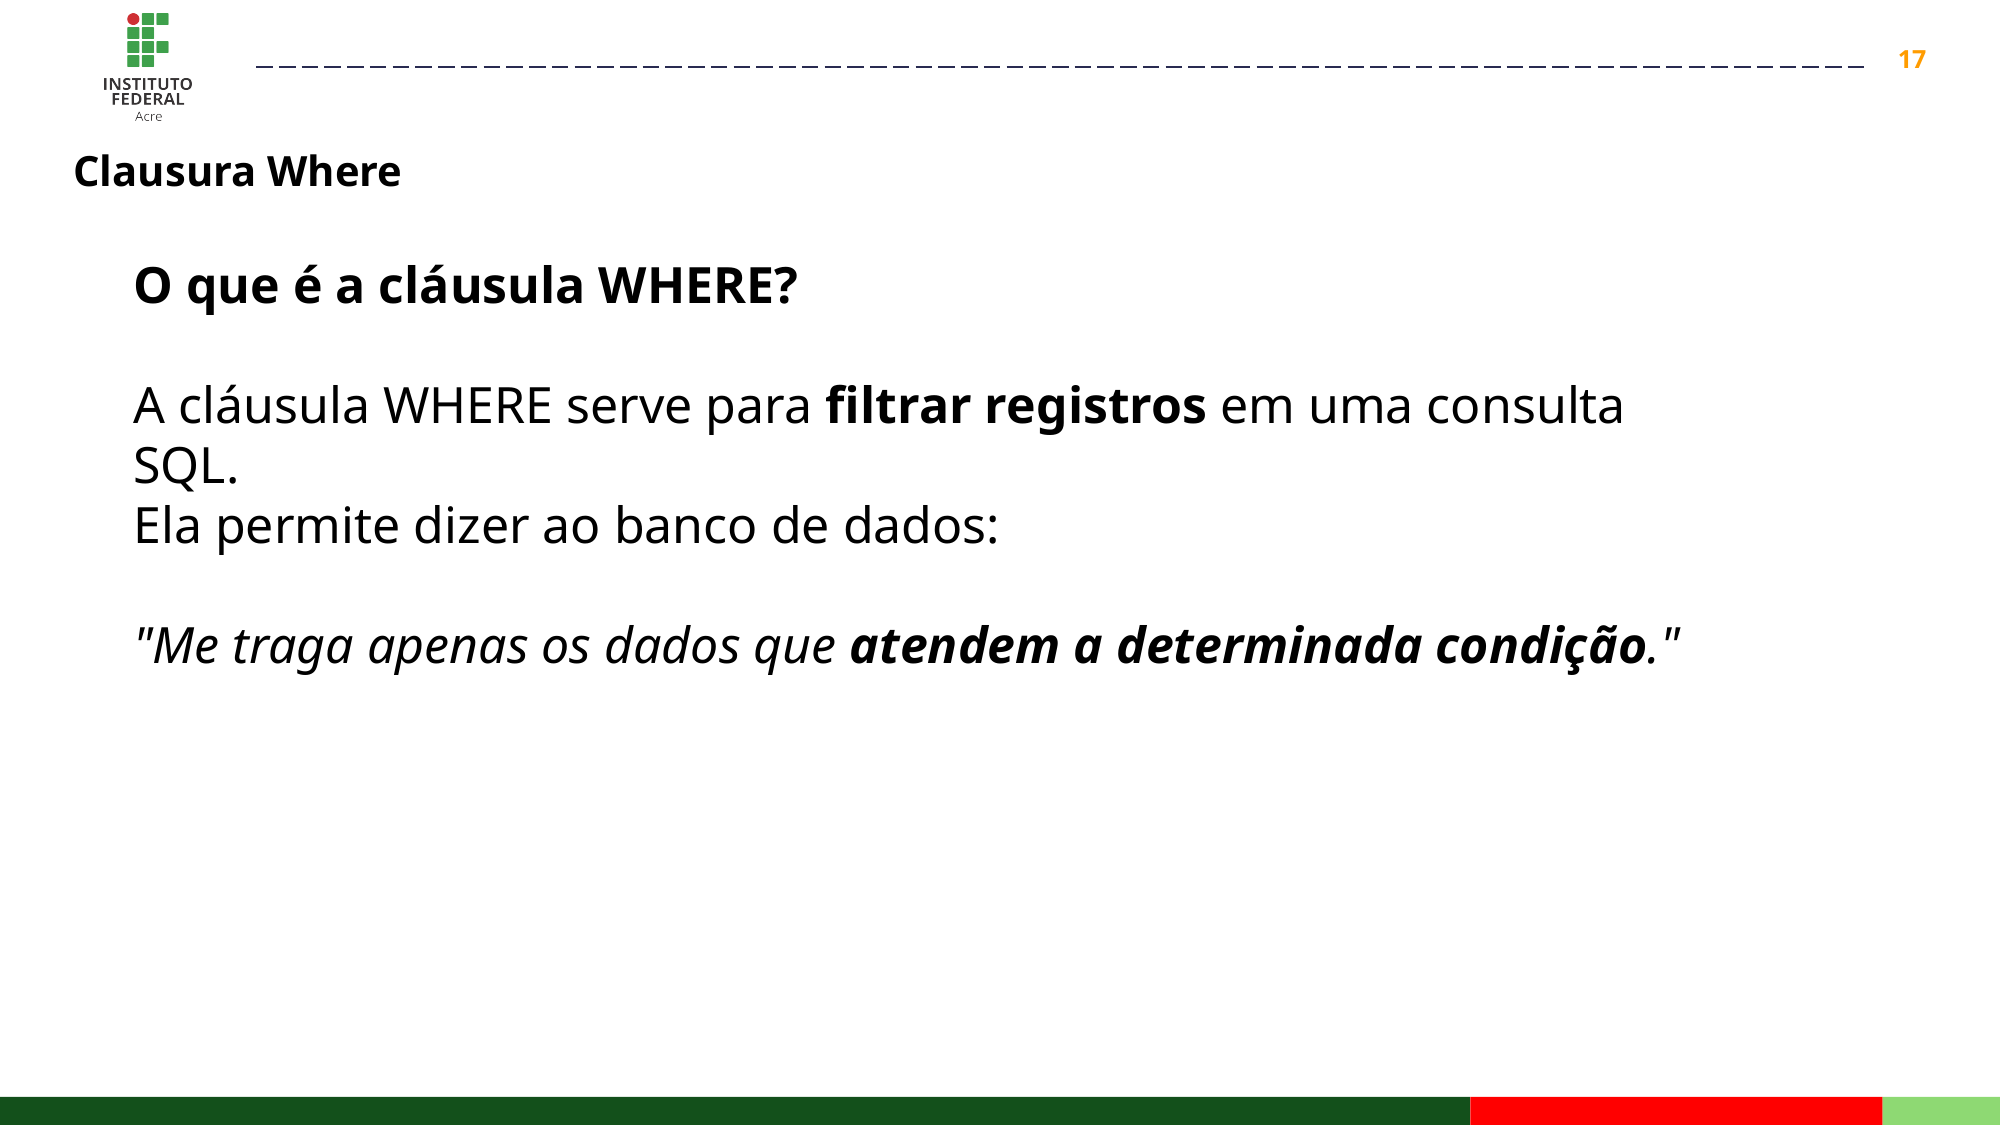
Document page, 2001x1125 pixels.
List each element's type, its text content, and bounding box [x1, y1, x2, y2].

picture [104, 12, 192, 121]
text_box Clausura Where [58, 112, 1243, 203]
text_box [1469, 1095, 1881, 1125]
text_box [0, 1095, 1469, 1125]
text_box [1881, 1095, 2000, 1125]
slide_number 17 [1865, 30, 1942, 91]
text_box O que é a cláusula WHERE? A cláusula WHERE serve para filtrar registros em uma consulta SQL. Ela permite dizer ao banco de dados: "Me traga apenas os dados que atendem a determinada condição." [118, 246, 1746, 741]
